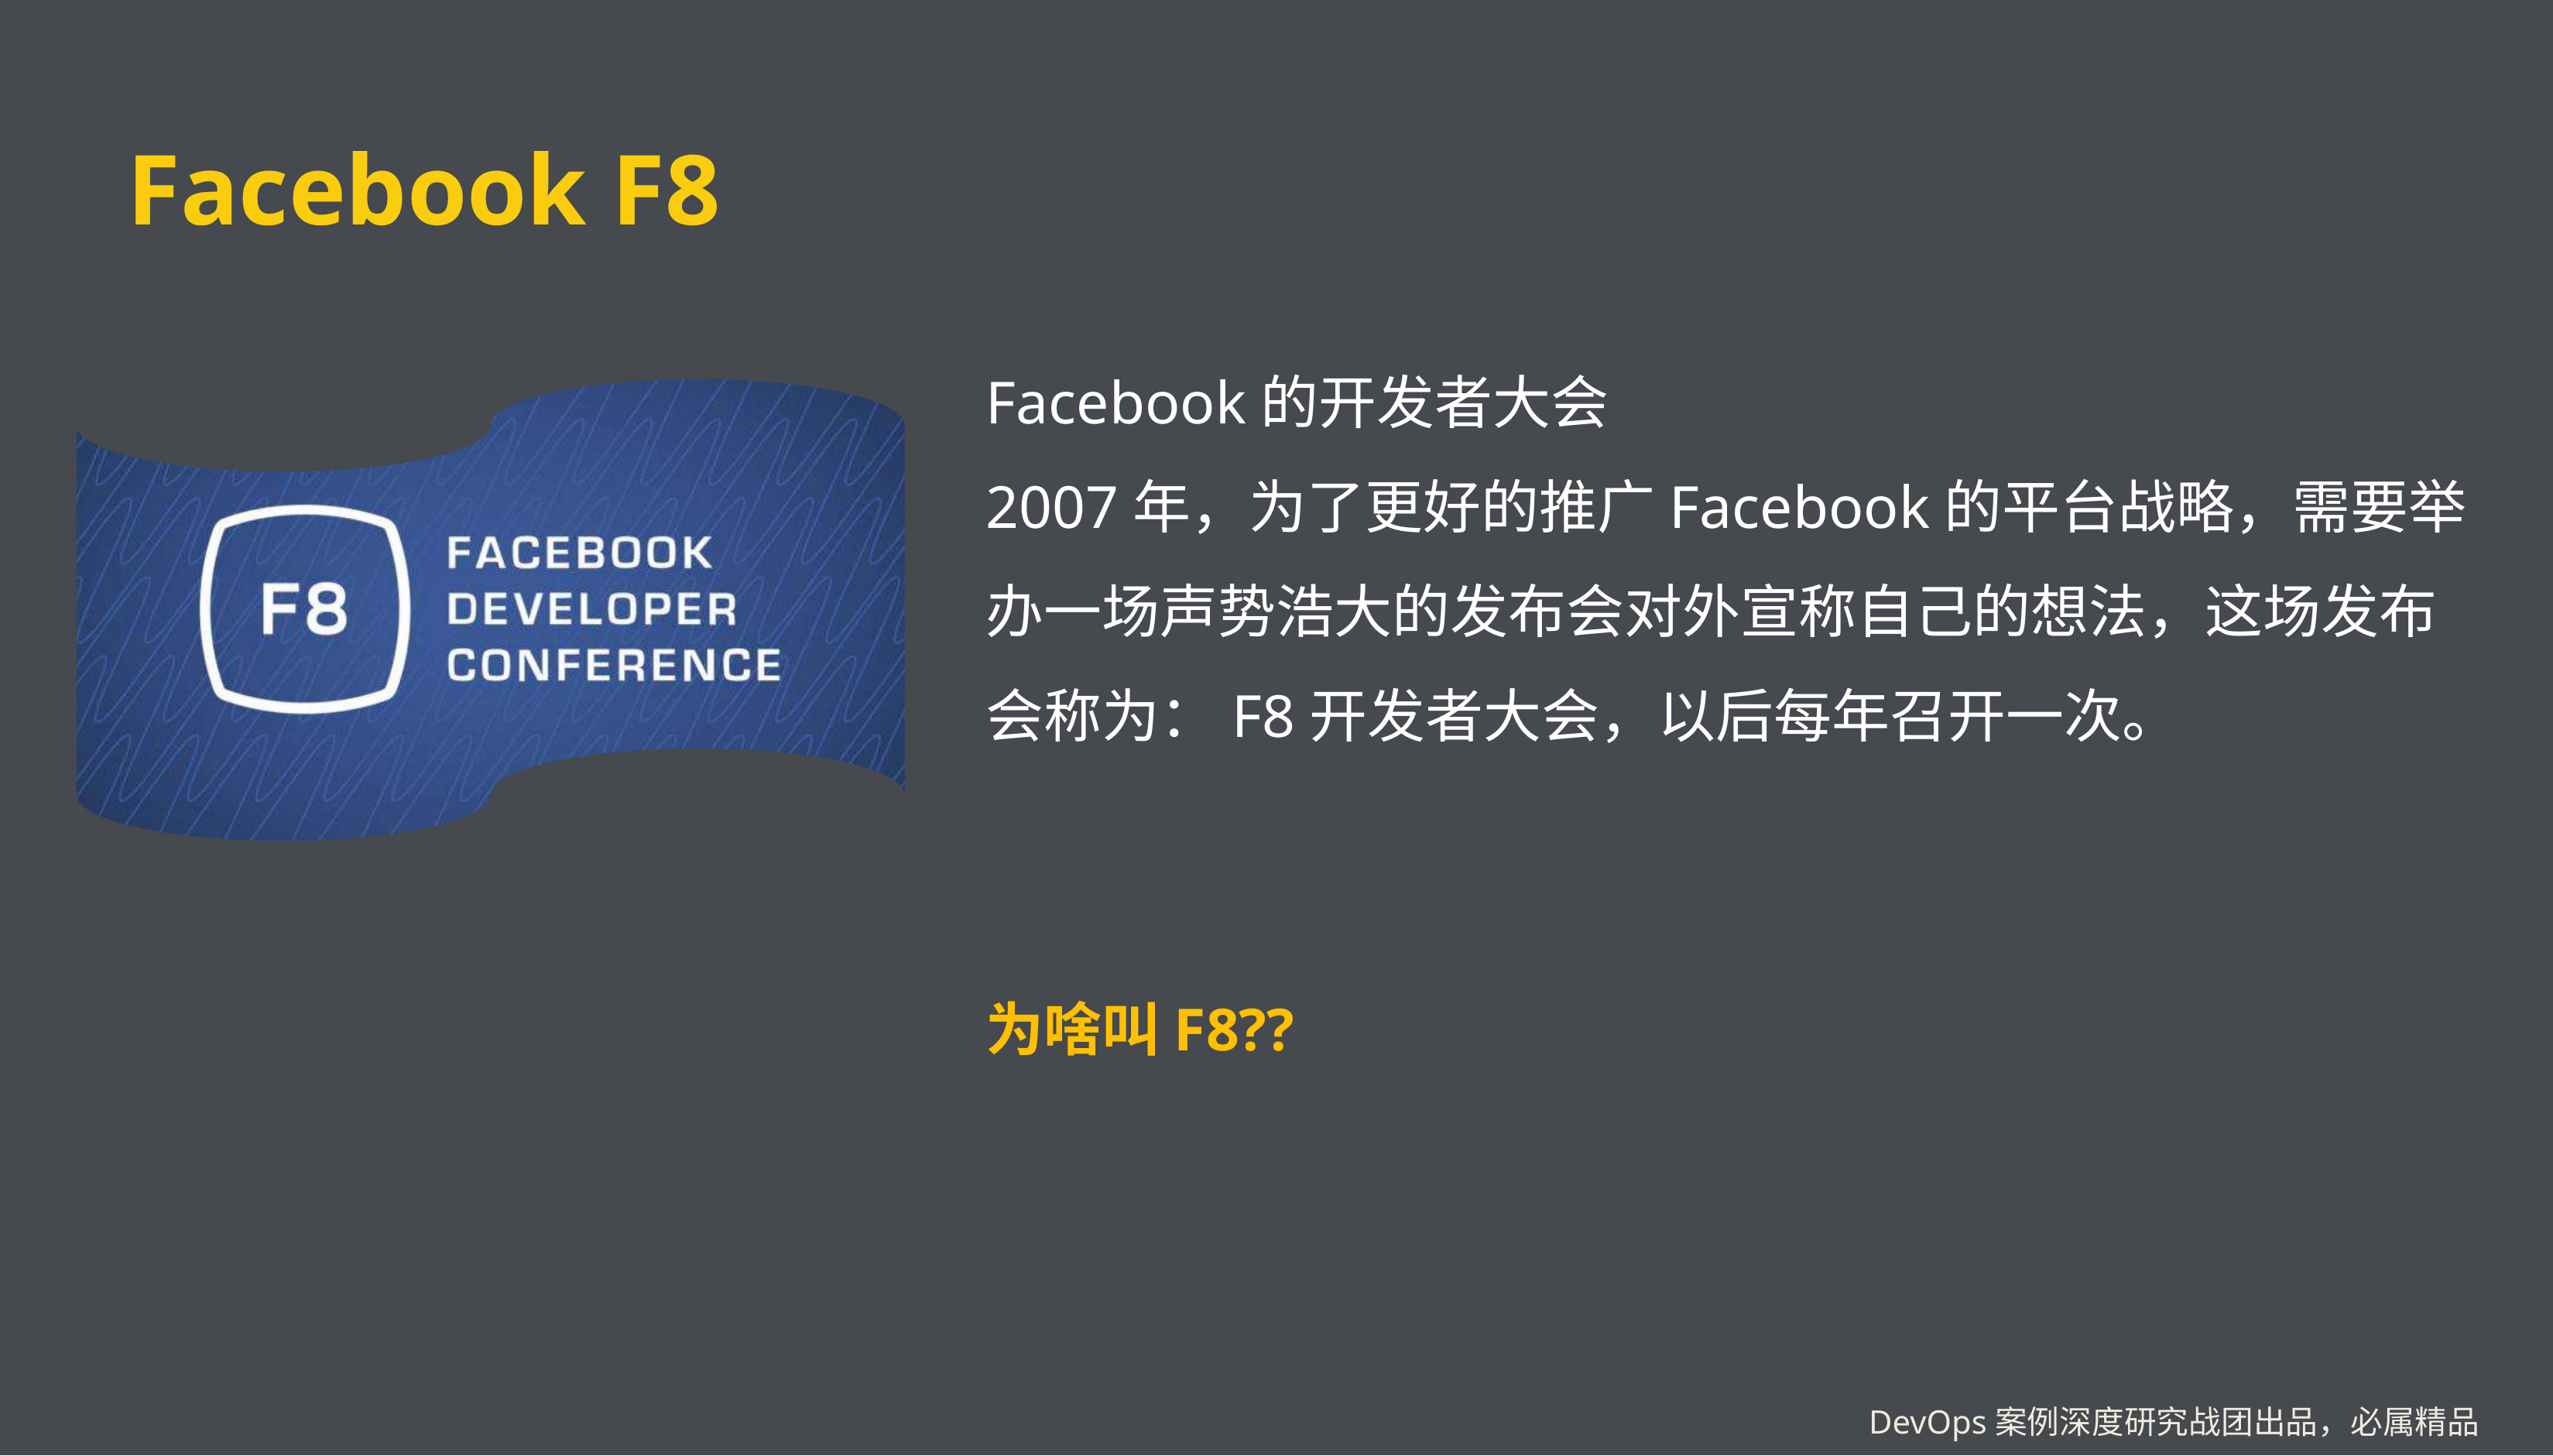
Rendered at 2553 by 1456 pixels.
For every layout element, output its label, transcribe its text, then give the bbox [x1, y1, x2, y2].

list Facebook的开发者大会 2007年，为了更好的推广Facebook的平台战略，需要举办一场声势浩大的发布会对外宣称自己的想法，这场发布会称为：F8开发者大会，以后每年召开一次。 为啥叫F8?? [985, 331, 2467, 1386]
title Facebook F8 [127, 128, 2425, 372]
picture [76, 379, 905, 841]
